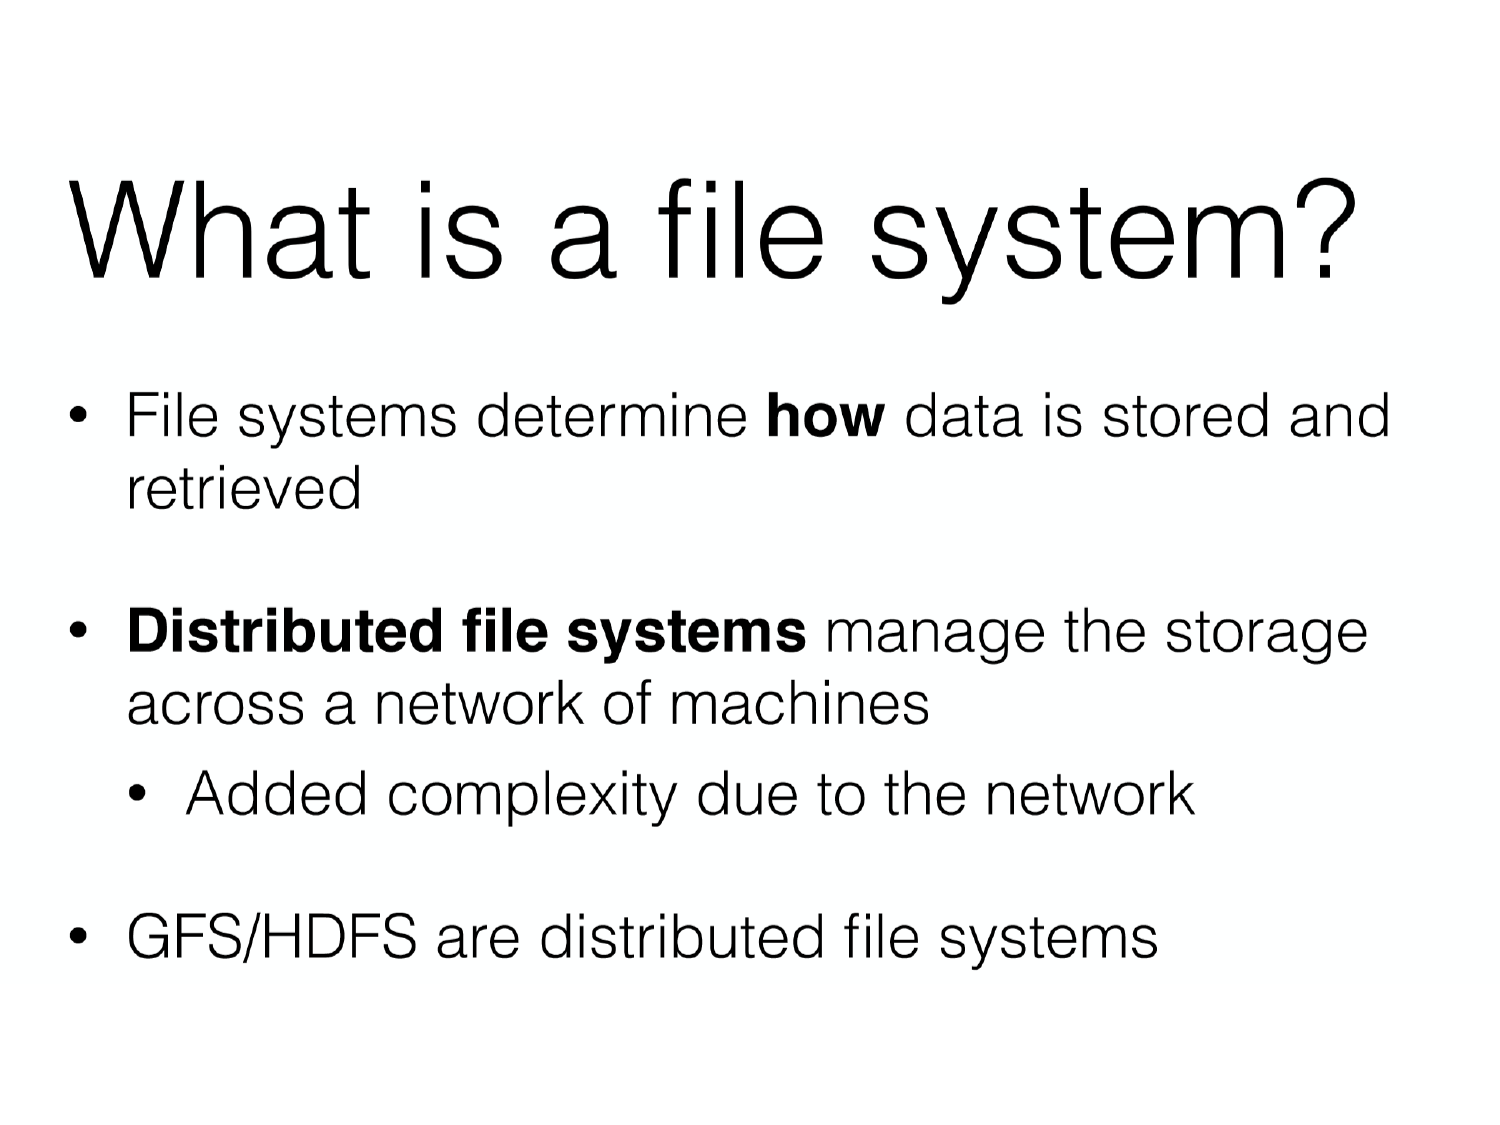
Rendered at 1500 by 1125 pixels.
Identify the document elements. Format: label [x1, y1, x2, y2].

picture [0, 141, 1500, 984]
